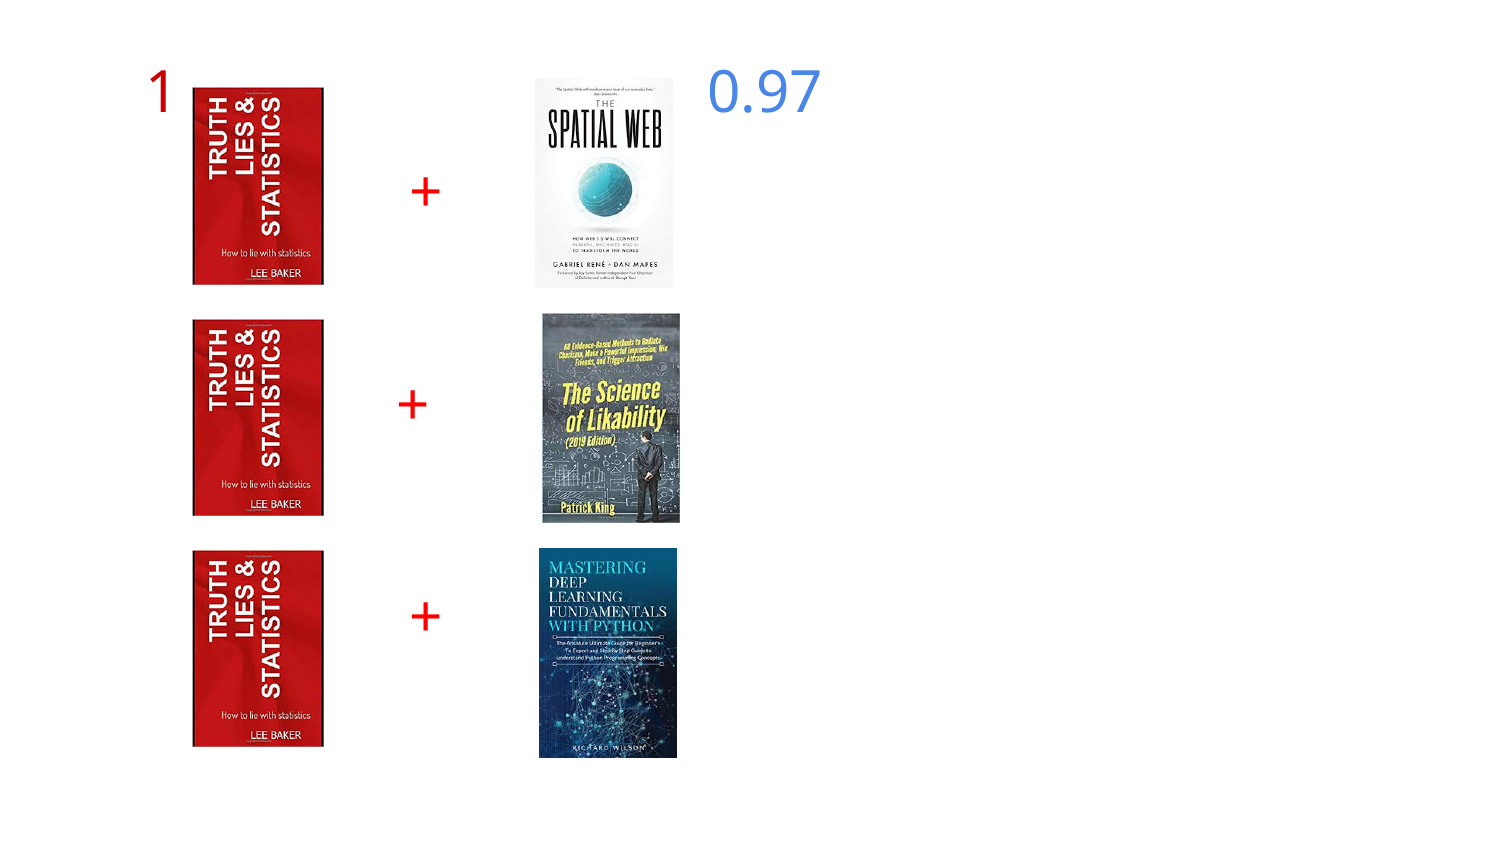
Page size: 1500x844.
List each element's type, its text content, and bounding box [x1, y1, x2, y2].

title 1 [130, 39, 273, 134]
title + [348, 139, 530, 234]
picture [541, 313, 680, 523]
title + [348, 564, 533, 659]
picture [192, 550, 324, 748]
title + [336, 351, 536, 446]
title 0.97 [692, 39, 867, 134]
picture [192, 318, 324, 516]
picture [192, 87, 324, 285]
picture [535, 78, 674, 288]
picture [539, 566, 678, 758]
